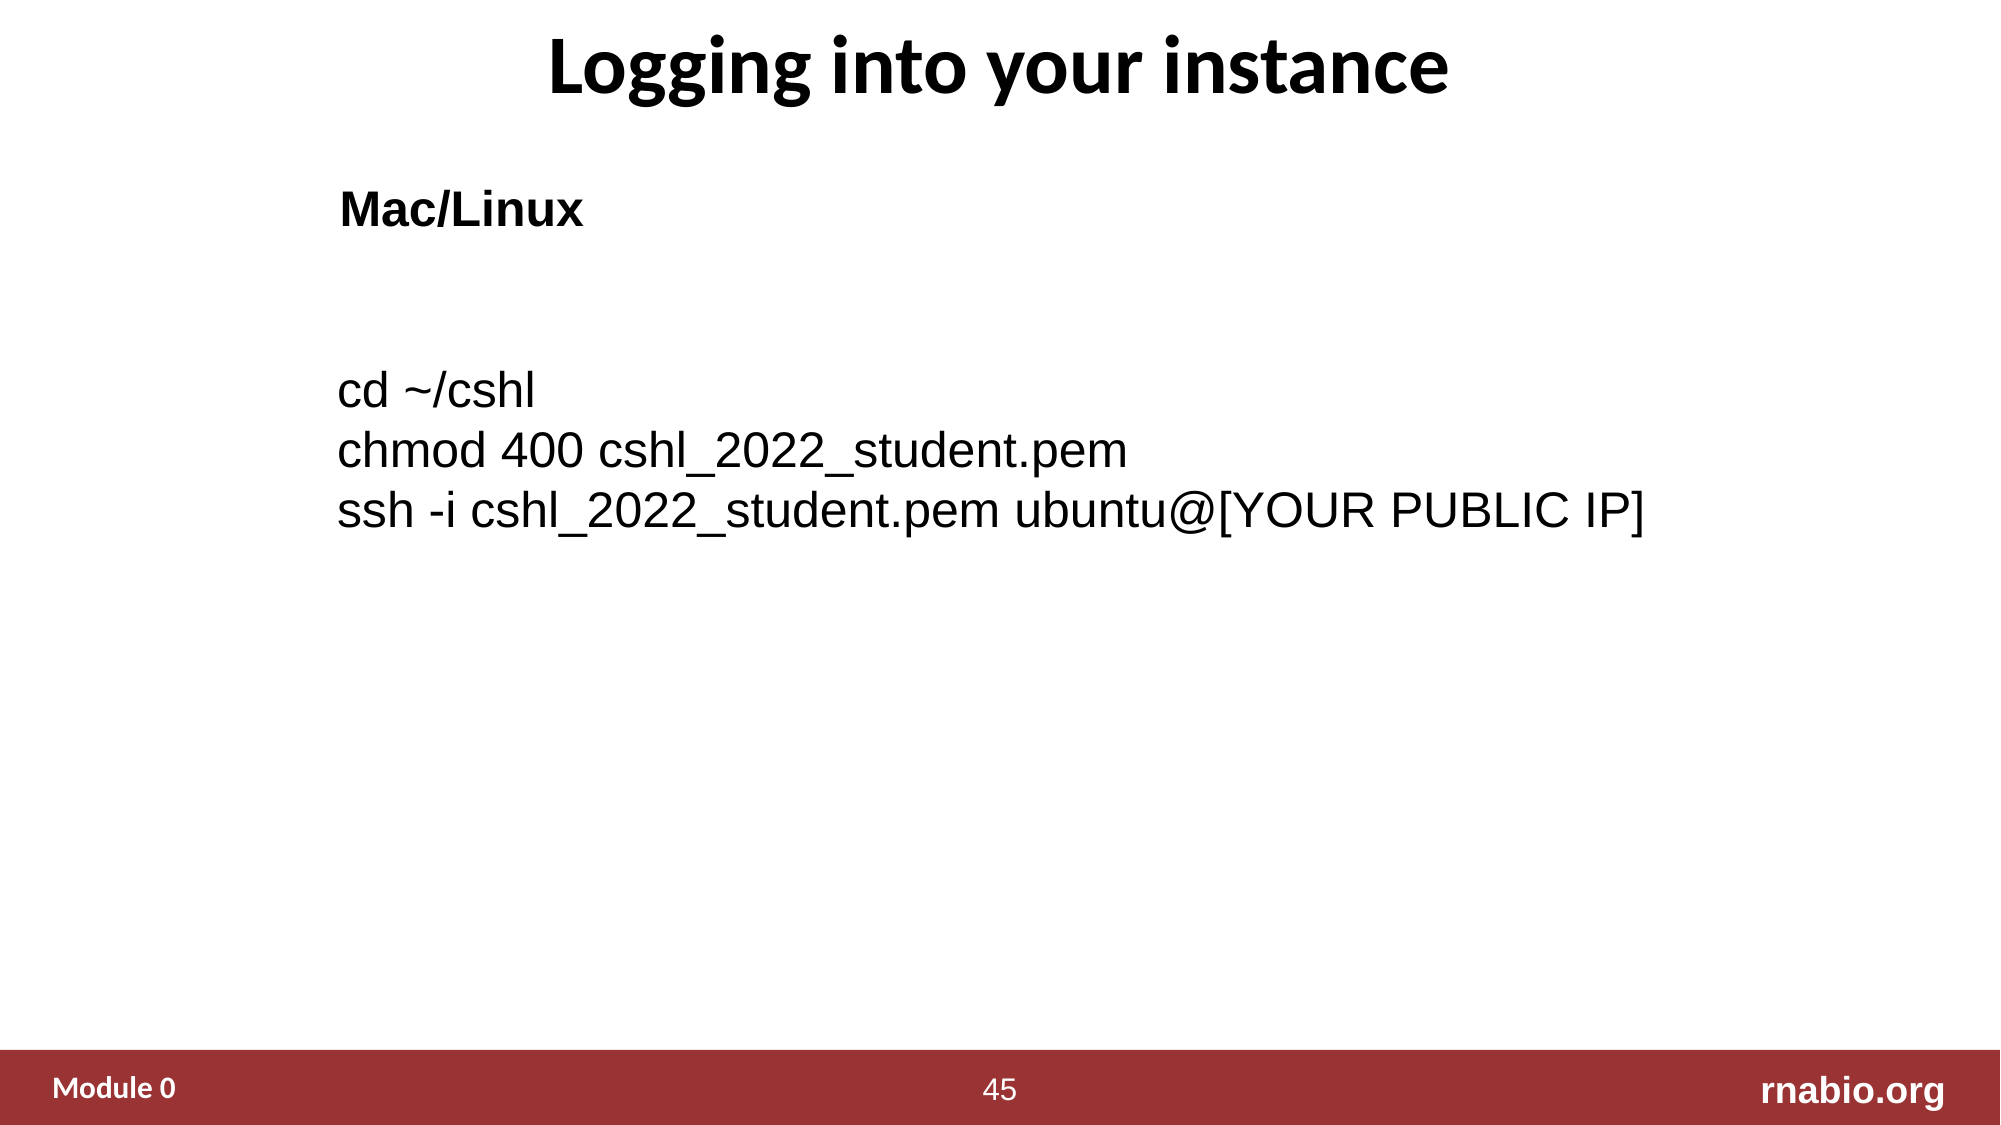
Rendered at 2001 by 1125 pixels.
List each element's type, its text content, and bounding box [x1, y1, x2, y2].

text_box cd ~/cshl chmod 400 cshl_2022_student.pem ssh -i cshl_2022_student.pem ubuntu@[YOUR PUBLIC IP] [322, 349, 1697, 563]
text_box Mac/Linux [324, 168, 687, 244]
title Logging into your instance [275, 0, 1725, 126]
